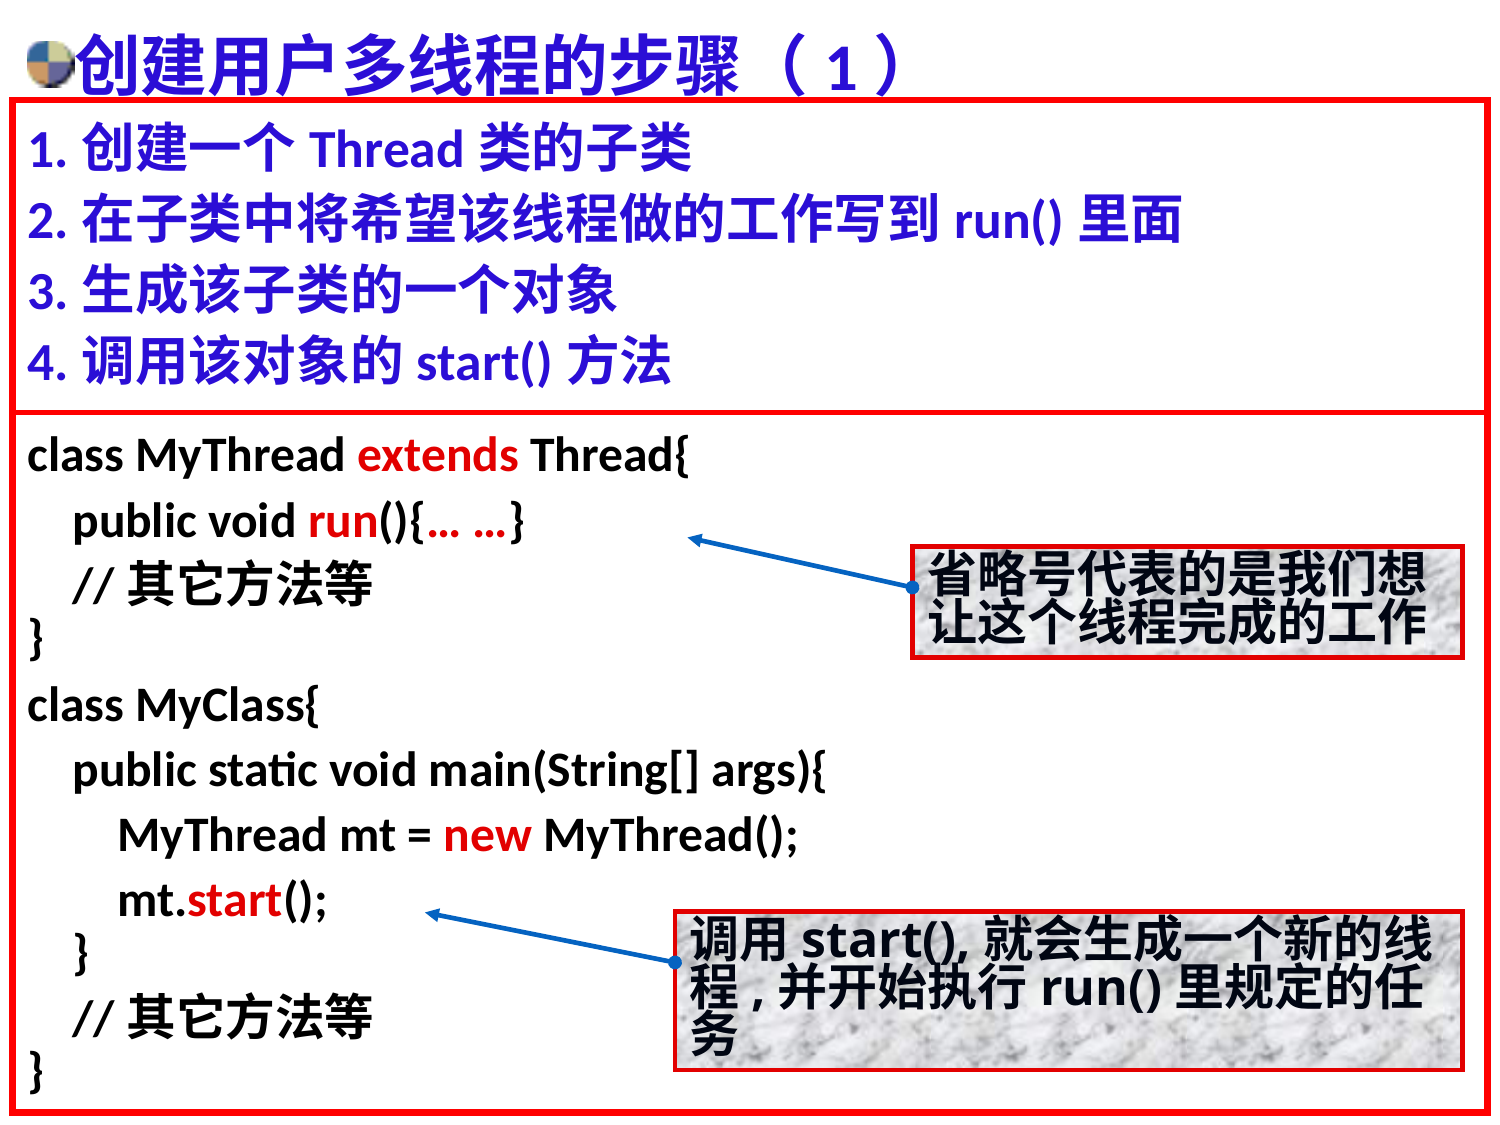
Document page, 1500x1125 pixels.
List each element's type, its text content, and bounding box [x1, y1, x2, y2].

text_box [424, 911, 1463, 1028]
picture [677, 1028, 1460, 1068]
list 1.创建一个Thread类的子类 2.在子类中将希望该线程做的工作写到run()里面 3.生成该子类的一个对象 4.调用该对象的start()方法 class MyThread extends Thread{ public void run(){… …} //其它方法等 } class MyClass{ public static void main(String[] args){ MyThread mt = new MyThread(); mt.start(); } //其它方法等 } [12, 413, 1488, 1113]
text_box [687, 537, 1463, 663]
title 创建用户多线程的步骤（1） [12, 24, 1488, 113]
list 1.创建一个Thread类的子类 2.在子类中将希望该线程做的工作写到run()里面 3.生成该子类的一个对象 4.调用该对象的start()方法 class MyThread extends Thread{ public void run(){… …} //其它方法等 } class MyClass{ public static void main(String[] args){ MyThread mt = new MyThread(); mt.start(); } //其它方法等 } [12, 113, 1488, 412]
picture [27, 41, 75, 88]
